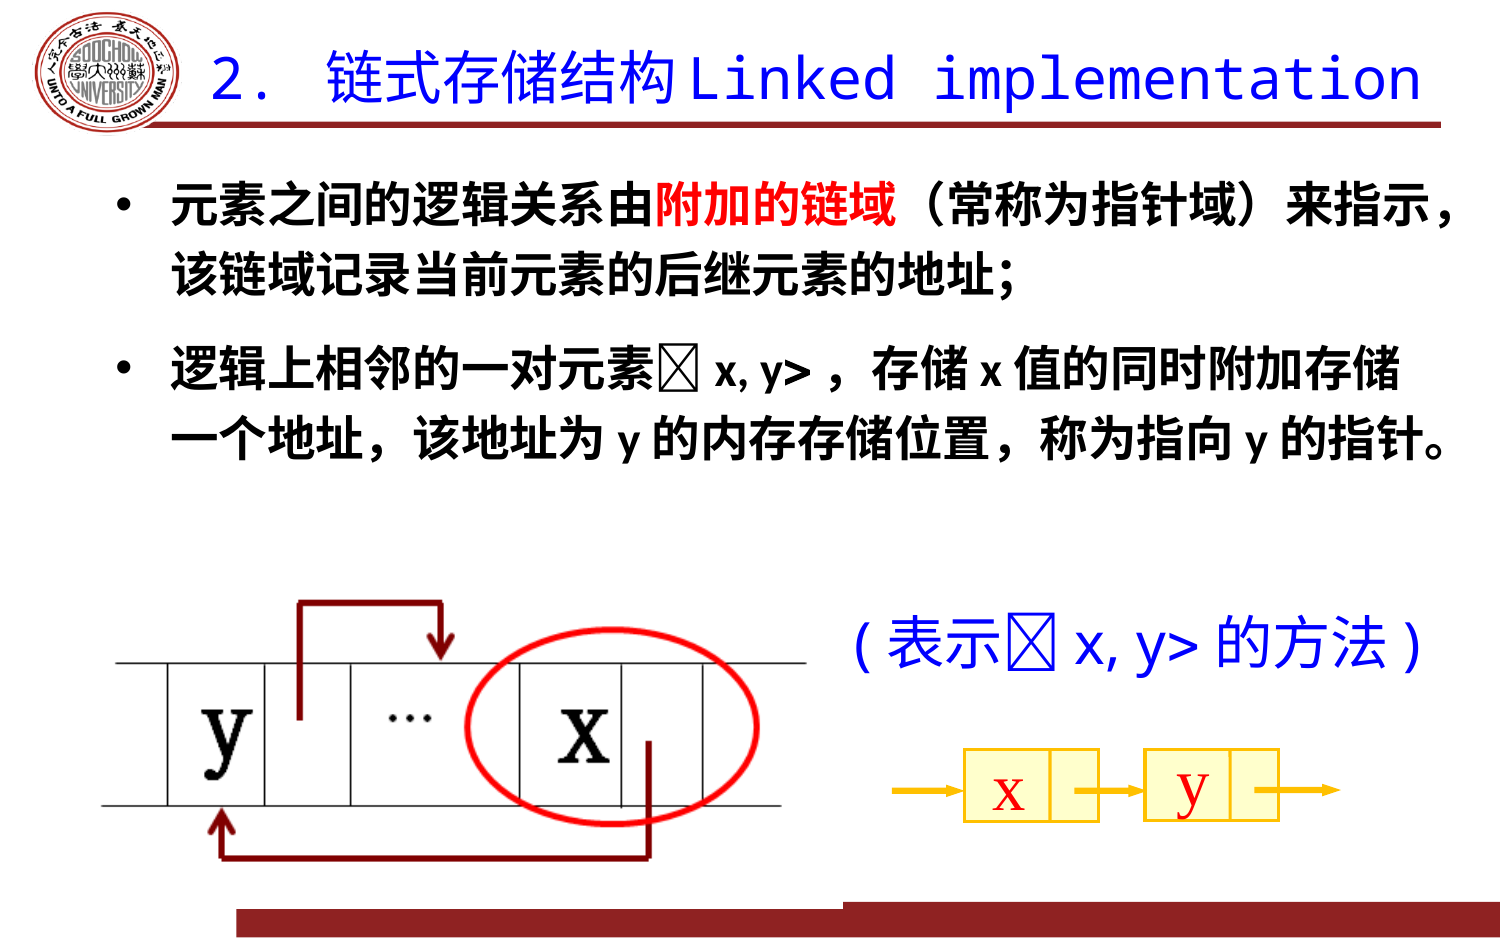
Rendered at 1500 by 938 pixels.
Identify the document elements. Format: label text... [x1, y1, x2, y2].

text_box (表示x, y的方法) [849, 598, 1436, 684]
picture [30, 8, 184, 136]
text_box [891, 731, 1342, 833]
title 2. 链式存储结构Linked implementation [194, 31, 1454, 121]
picture [81, 553, 844, 909]
list 元素之间的逻辑关系由附加的链域（常称为指针域）来指示，该链域记录当前元素的后继元素的地址； 逻辑上相邻的一对元素x, y，存储x值的同时附加存储一个地址，该地址为y的内存存储位置，称为指向y的指针。 [100, 155, 1459, 540]
